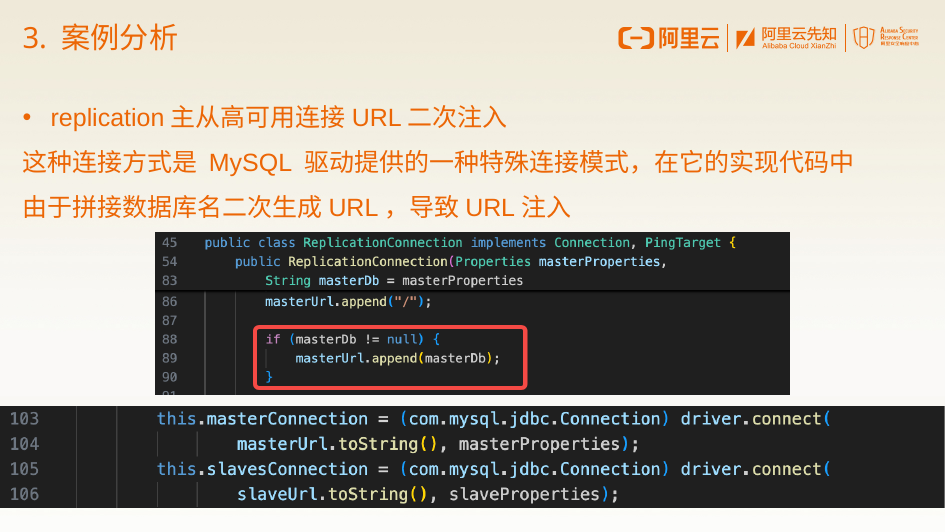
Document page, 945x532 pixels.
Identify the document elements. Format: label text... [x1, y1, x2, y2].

text_box 3. 案例分析 [7, 11, 424, 65]
text_box replication主从高可用连接URL二次注入 这种连接方式是 MySQL 驱动提供的一种特殊连接模式，在它的实现代码中由于拼接数据库名二次生成URL，导致URL注入 [7, 79, 875, 406]
picture [0, 0, 945, 532]
